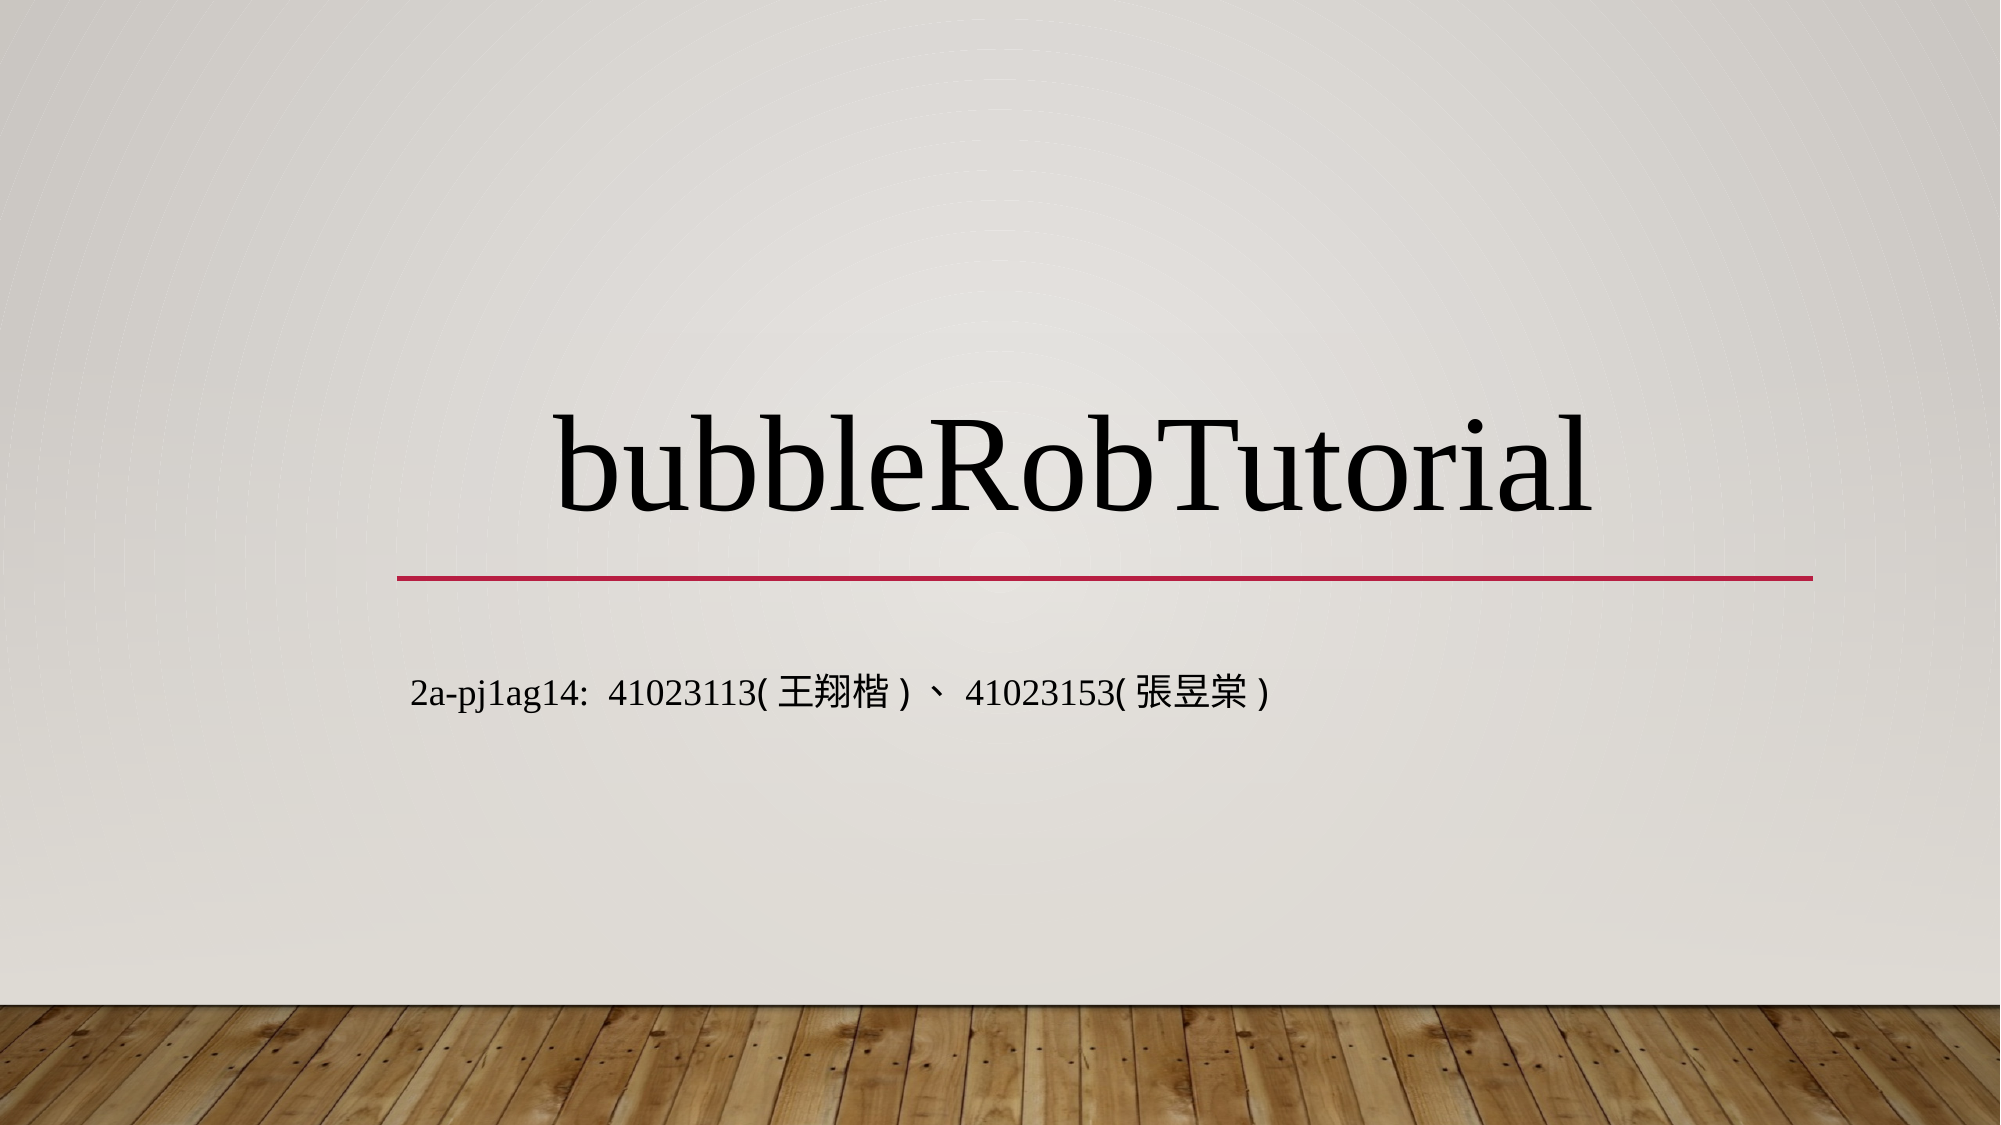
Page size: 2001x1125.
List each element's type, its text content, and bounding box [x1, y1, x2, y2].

picture [0, 1005, 2000, 1125]
text_box bubbleRobTutorial [368, 365, 1814, 546]
text_box 2a-pj1ag14: 41023113(王翔楷)、41023153(張昱棠) [395, 660, 1814, 721]
